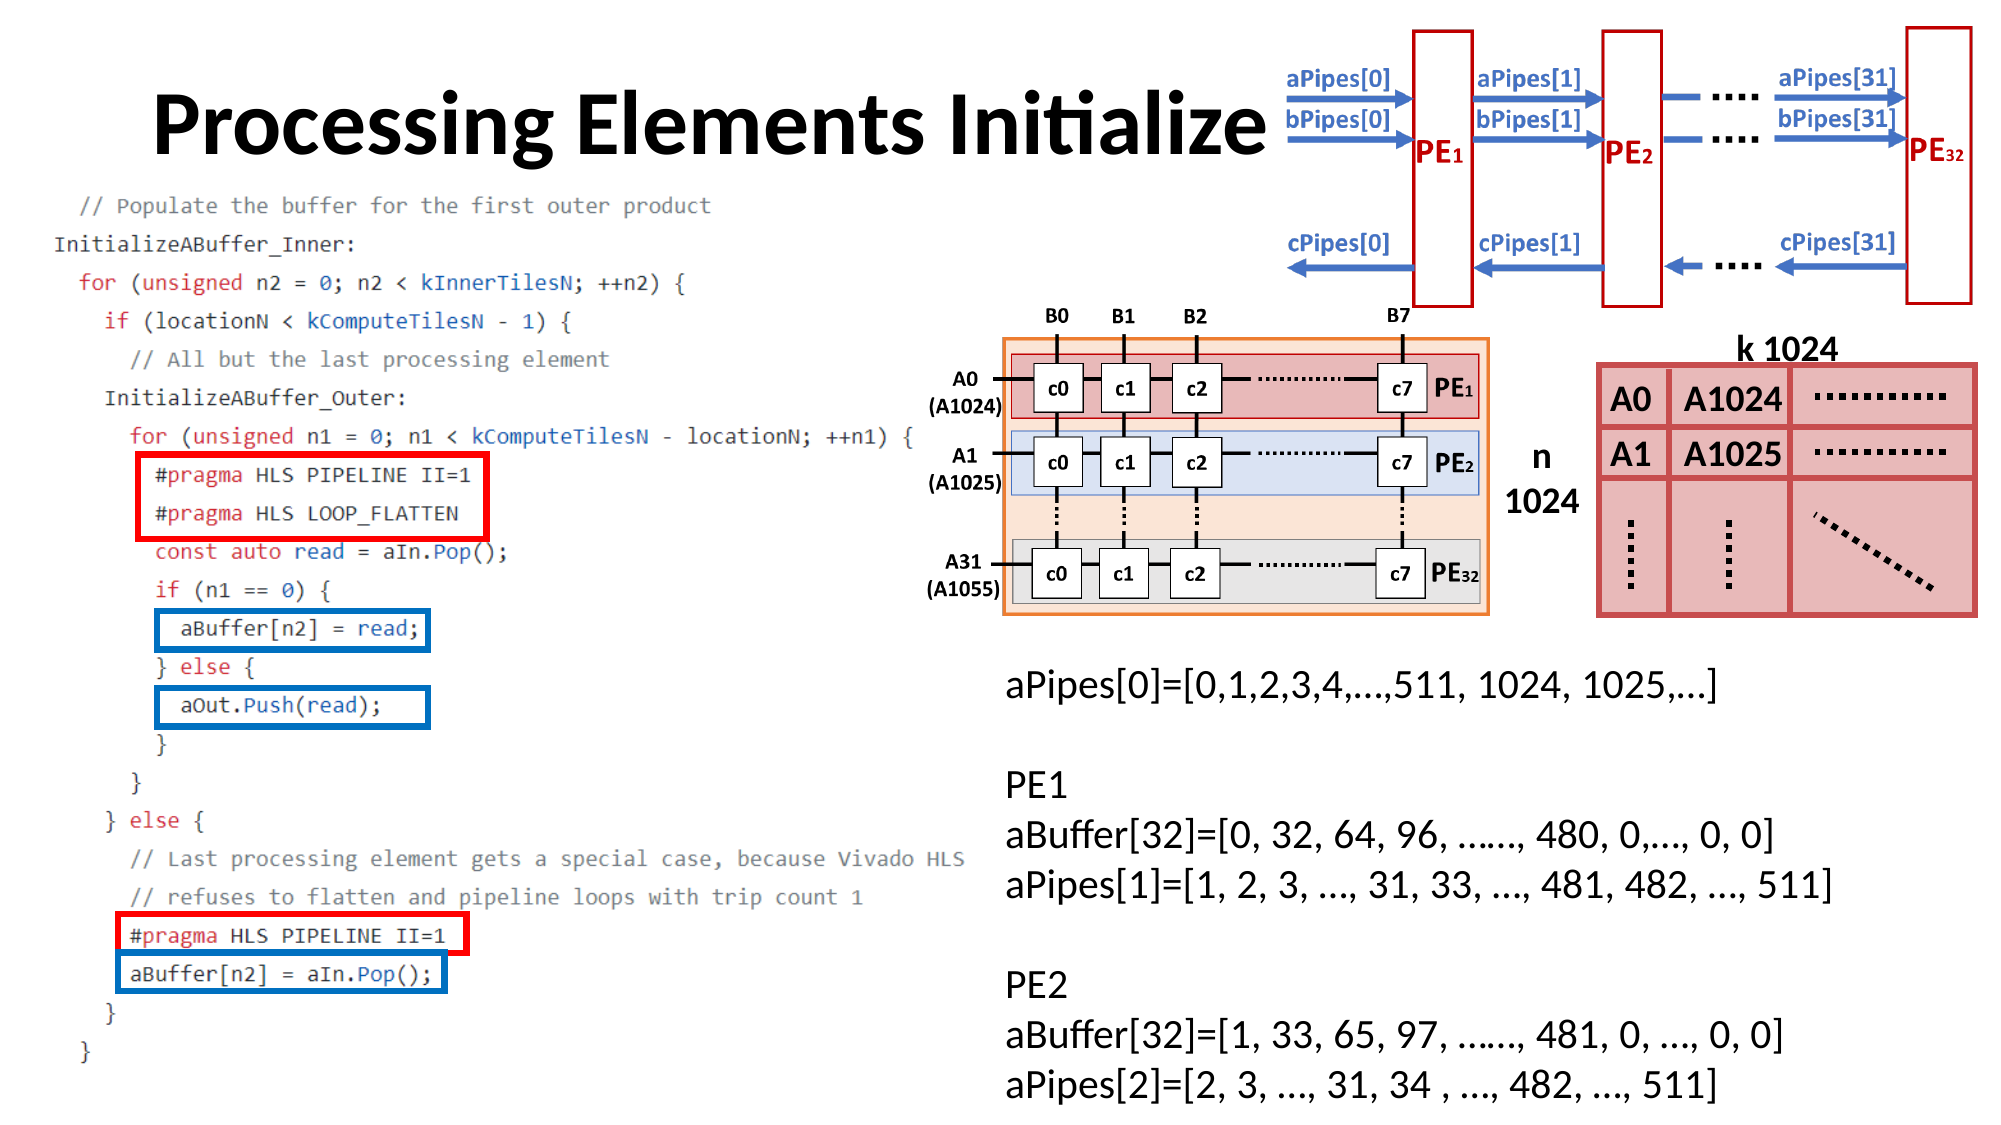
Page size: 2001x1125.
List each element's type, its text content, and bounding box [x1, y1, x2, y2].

picture [912, 26, 1975, 616]
title Processing Elements Initialize [137, 59, 1265, 190]
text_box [44, 189, 970, 1071]
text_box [1490, 316, 1975, 616]
text_box aPipes[0]=[0,1,2,3,4,…,511, 1024, 1025,…] PE1 aBuffer[32]=[0, 32, 64, 96, ……, 480, 0,…, 0, 0] aPipes[1]=[1, 2, 3, …, 31, 33, …, 481, 482, …, 511] PE2 aBuffer[32]=[1, 33, 65, 97, ……, 481, 0, …, 0, 0] aPipes[2]=[2, 3, …, 31, 34 , …, 482, …, 511] [990, 649, 1850, 1115]
